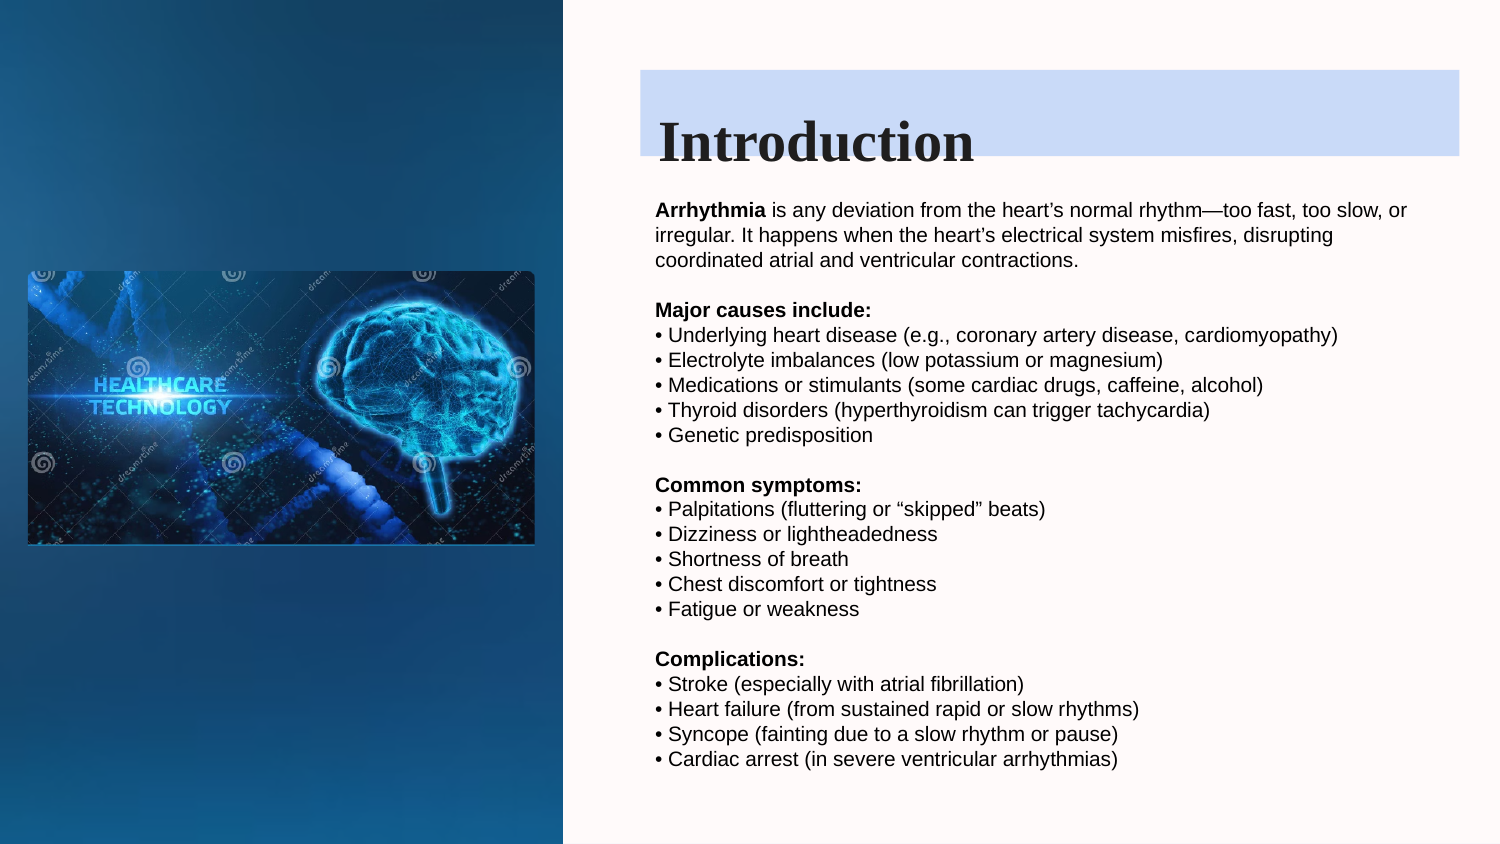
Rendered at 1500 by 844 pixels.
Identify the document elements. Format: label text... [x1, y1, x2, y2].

picture [0, 0, 563, 844]
text_box Arrhythmia is any deviation from the heart’s normal rhythm—too fast, too slow, or irregular. It happens when the heart’s electrical system misfires, disrupting coordinated atrial and ventricular contractions. Major causes include: • Underlying heart disease (e.g., coronary artery disease, cardiomyopathy) • Electrolyte imbalances (low potassium or magnesium) • Medications or stimulants (some cardiac drugs, caffeine, alcohol) • Thyroid disorders (hyperthyroidism can trigger tachycardia) • Genetic predisposition Common symptoms: • Palpitations (fluttering or “skipped” beats) • Dizziness or lightheadedness • Shortness of breath • Chest discomfort or tightness • Fatigue or weakness Complications: • Stroke (especially with atrial fibrillation) • Heart failure (from sustained rapid or slow rhythms) • Syncope (fainting due to a slow rhythm or pause) • Cardiac arrest (in severe ventricular arrhythmias) [640, 181, 1460, 786]
text_box Introduction [640, 69, 1460, 157]
